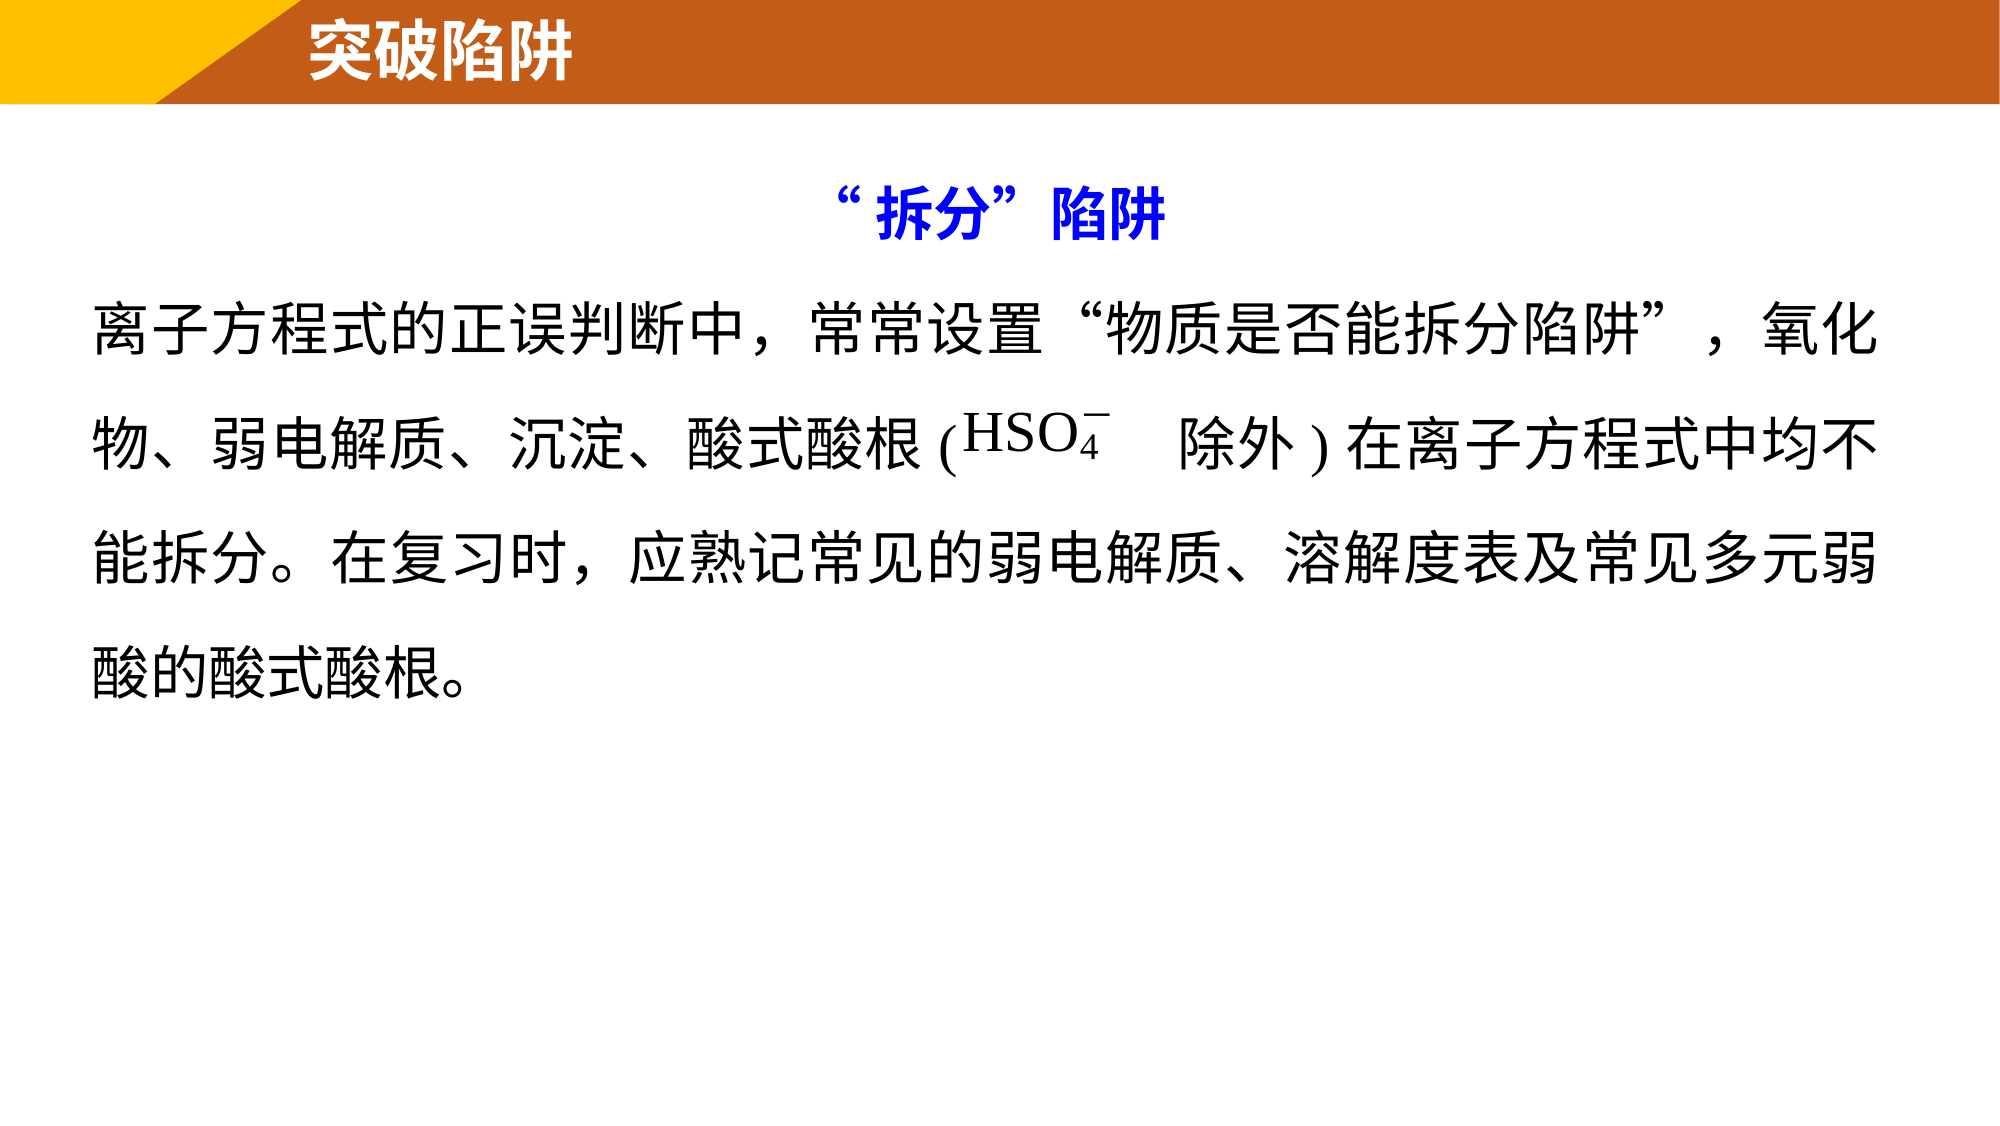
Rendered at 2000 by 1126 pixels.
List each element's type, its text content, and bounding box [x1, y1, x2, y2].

text_box 突破陷阱 [287, 0, 651, 99]
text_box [962, 383, 1154, 496]
text_box “拆分”陷阱 离子方程式的正误判断中，常常设置“物质是否能拆分陷阱”，氧化物、弱电解质、沉淀、酸式酸根( 除外)在离子方程式中均不能拆分。在复习时，应熟记常见的弱电解质、溶解度表及常见多元弱酸的酸式酸根。 [77, 125, 1894, 714]
